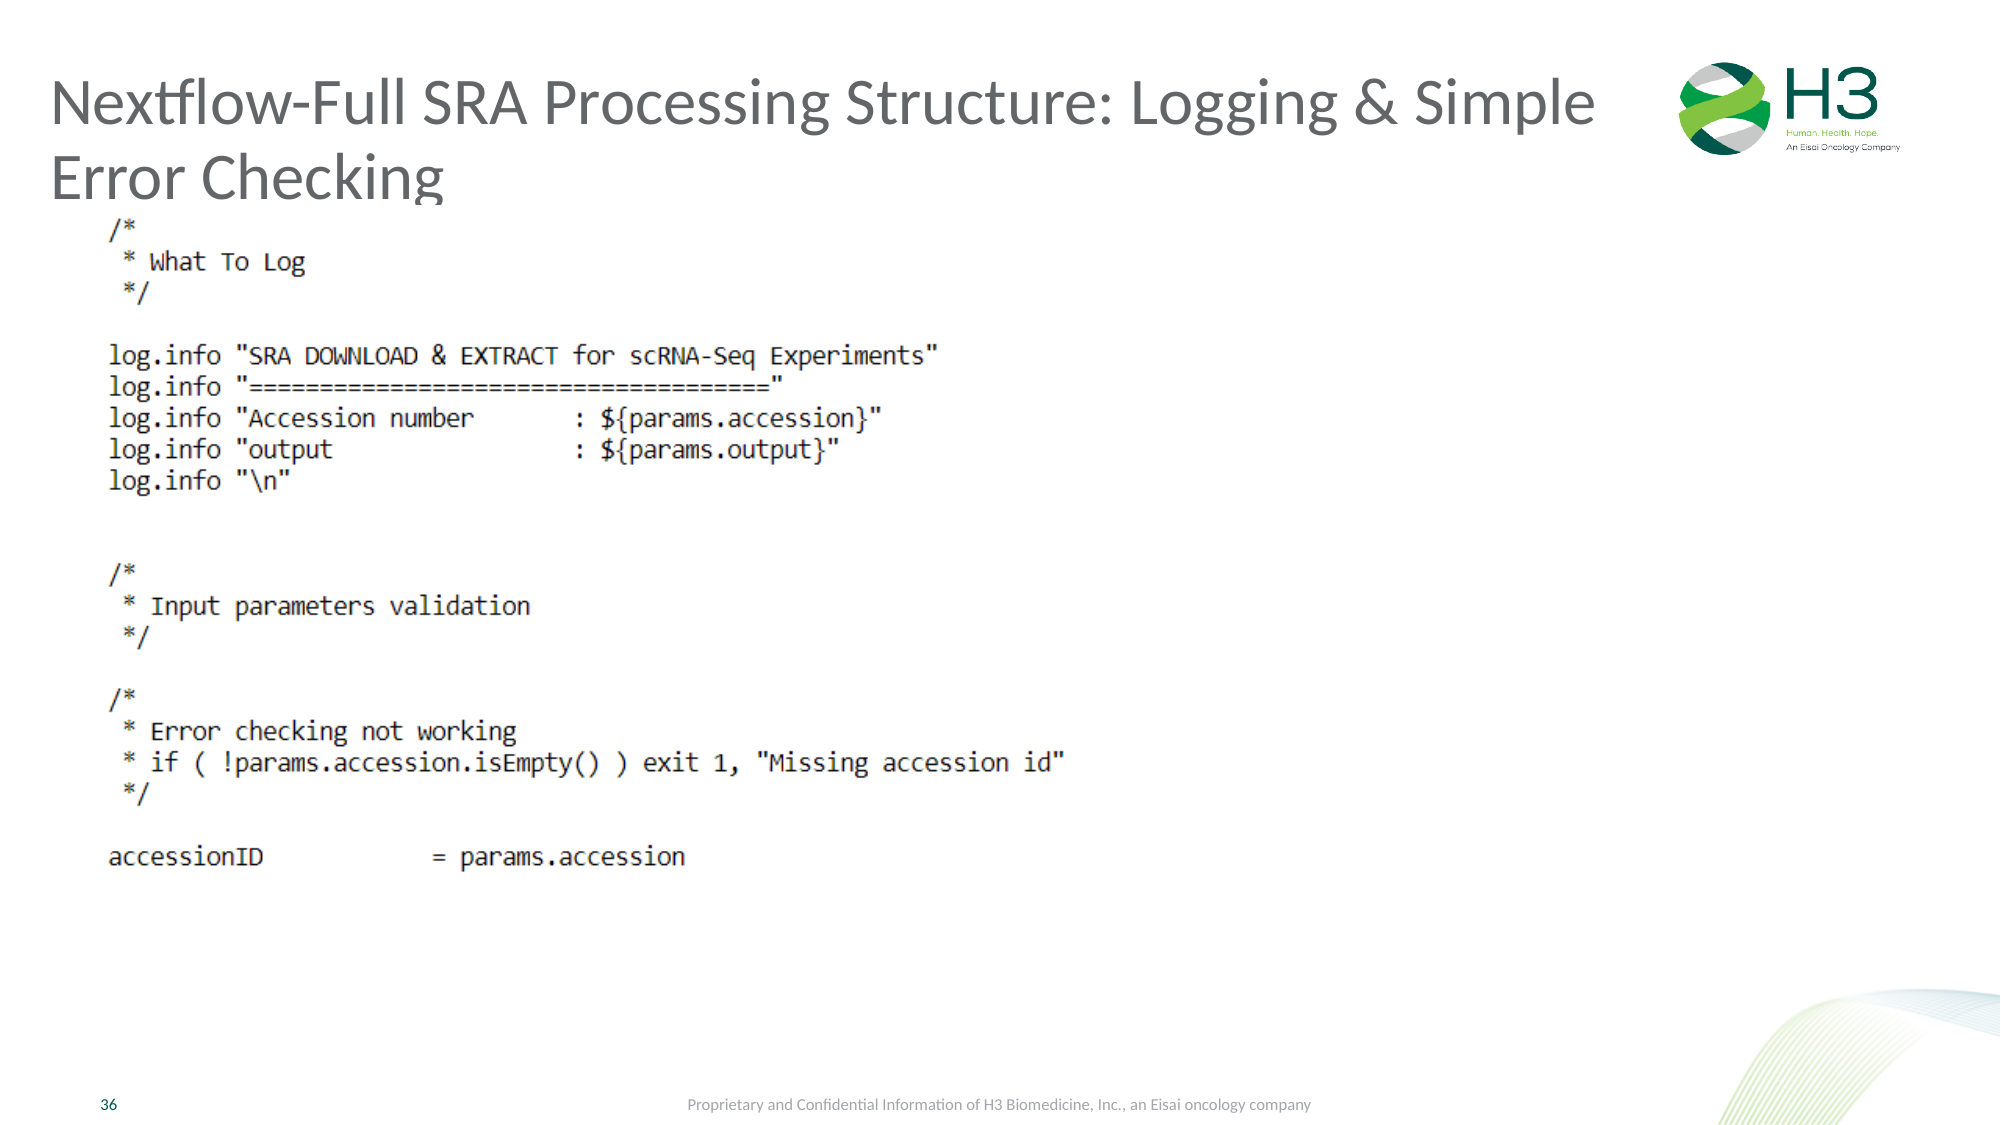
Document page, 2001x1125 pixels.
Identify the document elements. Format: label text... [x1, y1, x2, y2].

footer Proprietary and Confidential Information of H3 Biomedicine, Inc., an Eisai oncology company [635, 1083, 1365, 1125]
picture [1681, 62, 1900, 155]
picture [1700, 977, 2000, 1125]
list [100, 205, 1356, 886]
slide_number 36 [100, 1083, 202, 1125]
title Nextflow-Full SRA Processing Structure: Logging & Simple Error Checking [50, 46, 1681, 221]
